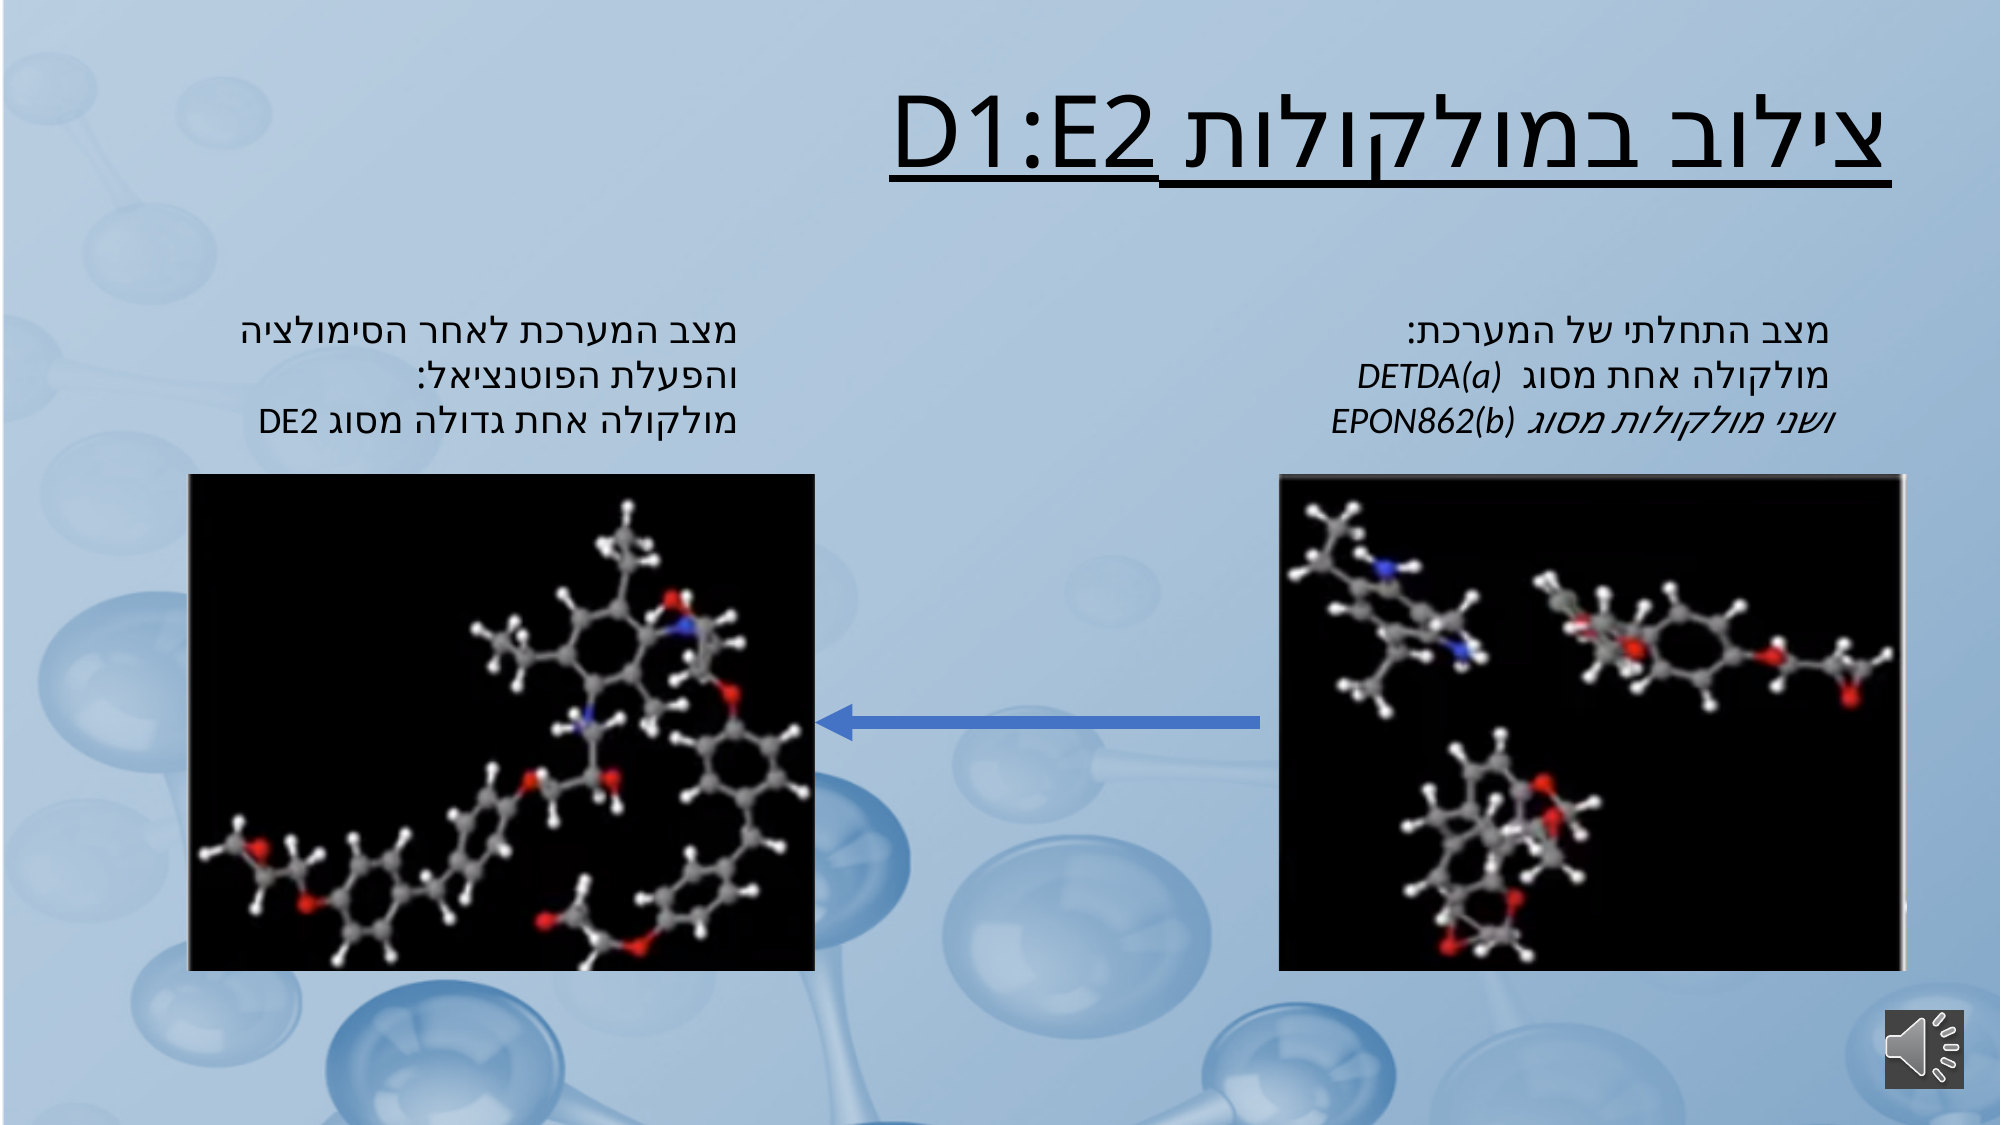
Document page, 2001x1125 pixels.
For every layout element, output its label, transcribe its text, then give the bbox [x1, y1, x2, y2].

picture [1884, 1009, 1965, 1090]
text_box מצב המערכת לאחר הסימולציה והפעלת הפוטנציאל: מולקולה אחת גדולה מסוג DE2 [186, 299, 438, 449]
picture [186, 0, 1907, 1125]
title צילוב במולקולות D1:E2 [1564, 43, 1907, 226]
text_box מצב התחלתי של המערכת: מולקולה אחת מסוג DETDA(a) ושני מולקולות מסוג EPON862(b) [1564, 299, 1846, 449]
